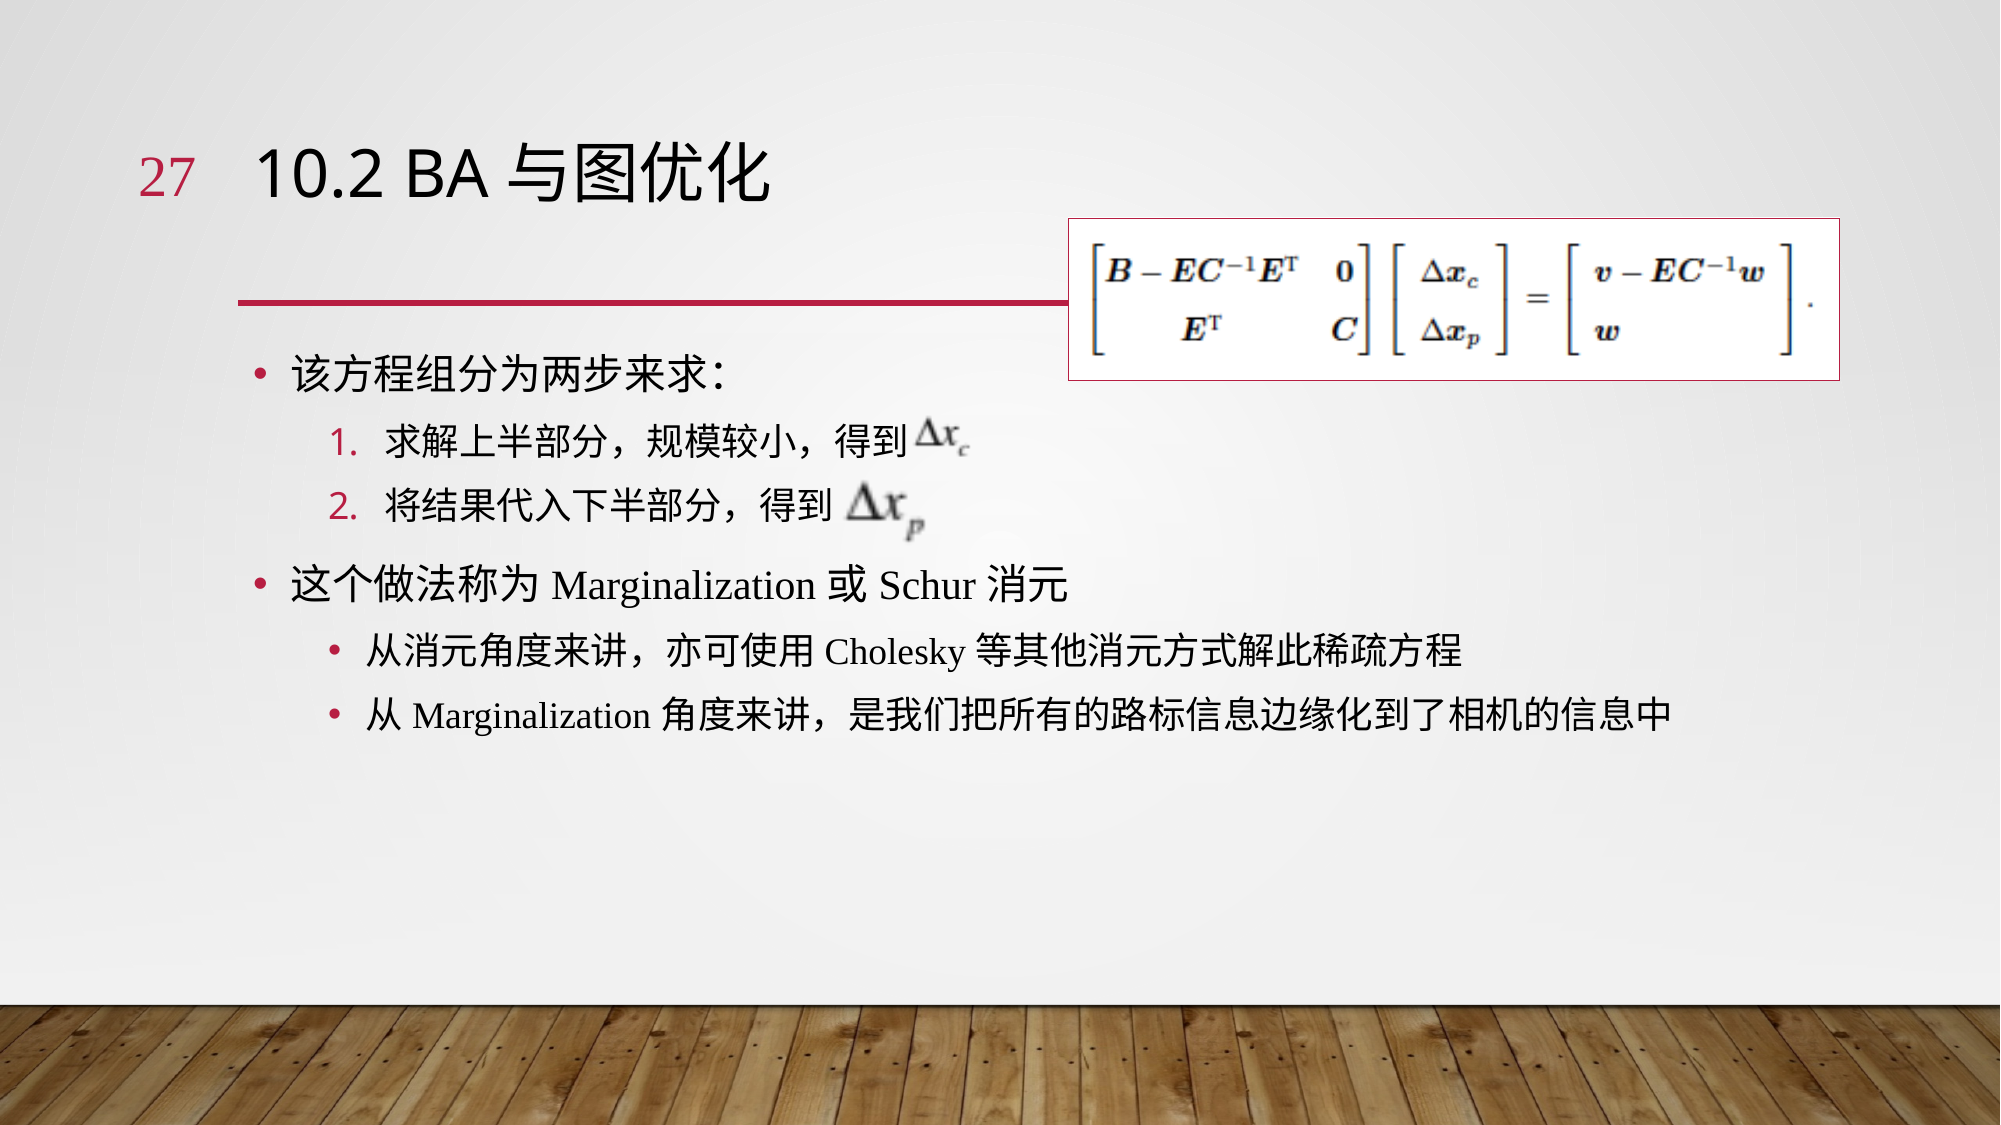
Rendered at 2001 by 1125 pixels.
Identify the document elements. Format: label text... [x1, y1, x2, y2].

picture [0, 1005, 2000, 1125]
picture [837, 467, 930, 547]
title 10.2 BA与图优化 [238, 131, 1814, 305]
list 该方程组分为两步来求： 求解上半部分，规模较小，得到 将结果代入下半部分，得到 这个做法称为Marginalization或Schur消元 从消元角度来讲，亦可使用Cholesky等其他消元方式解此稀疏方程 从Marginalization角度来讲，是我们把所有的路标信息边缘化到了相机的信息中 [238, 330, 1814, 897]
slide_number 27 [78, 131, 212, 214]
picture [1068, 217, 1841, 381]
picture [909, 409, 974, 461]
